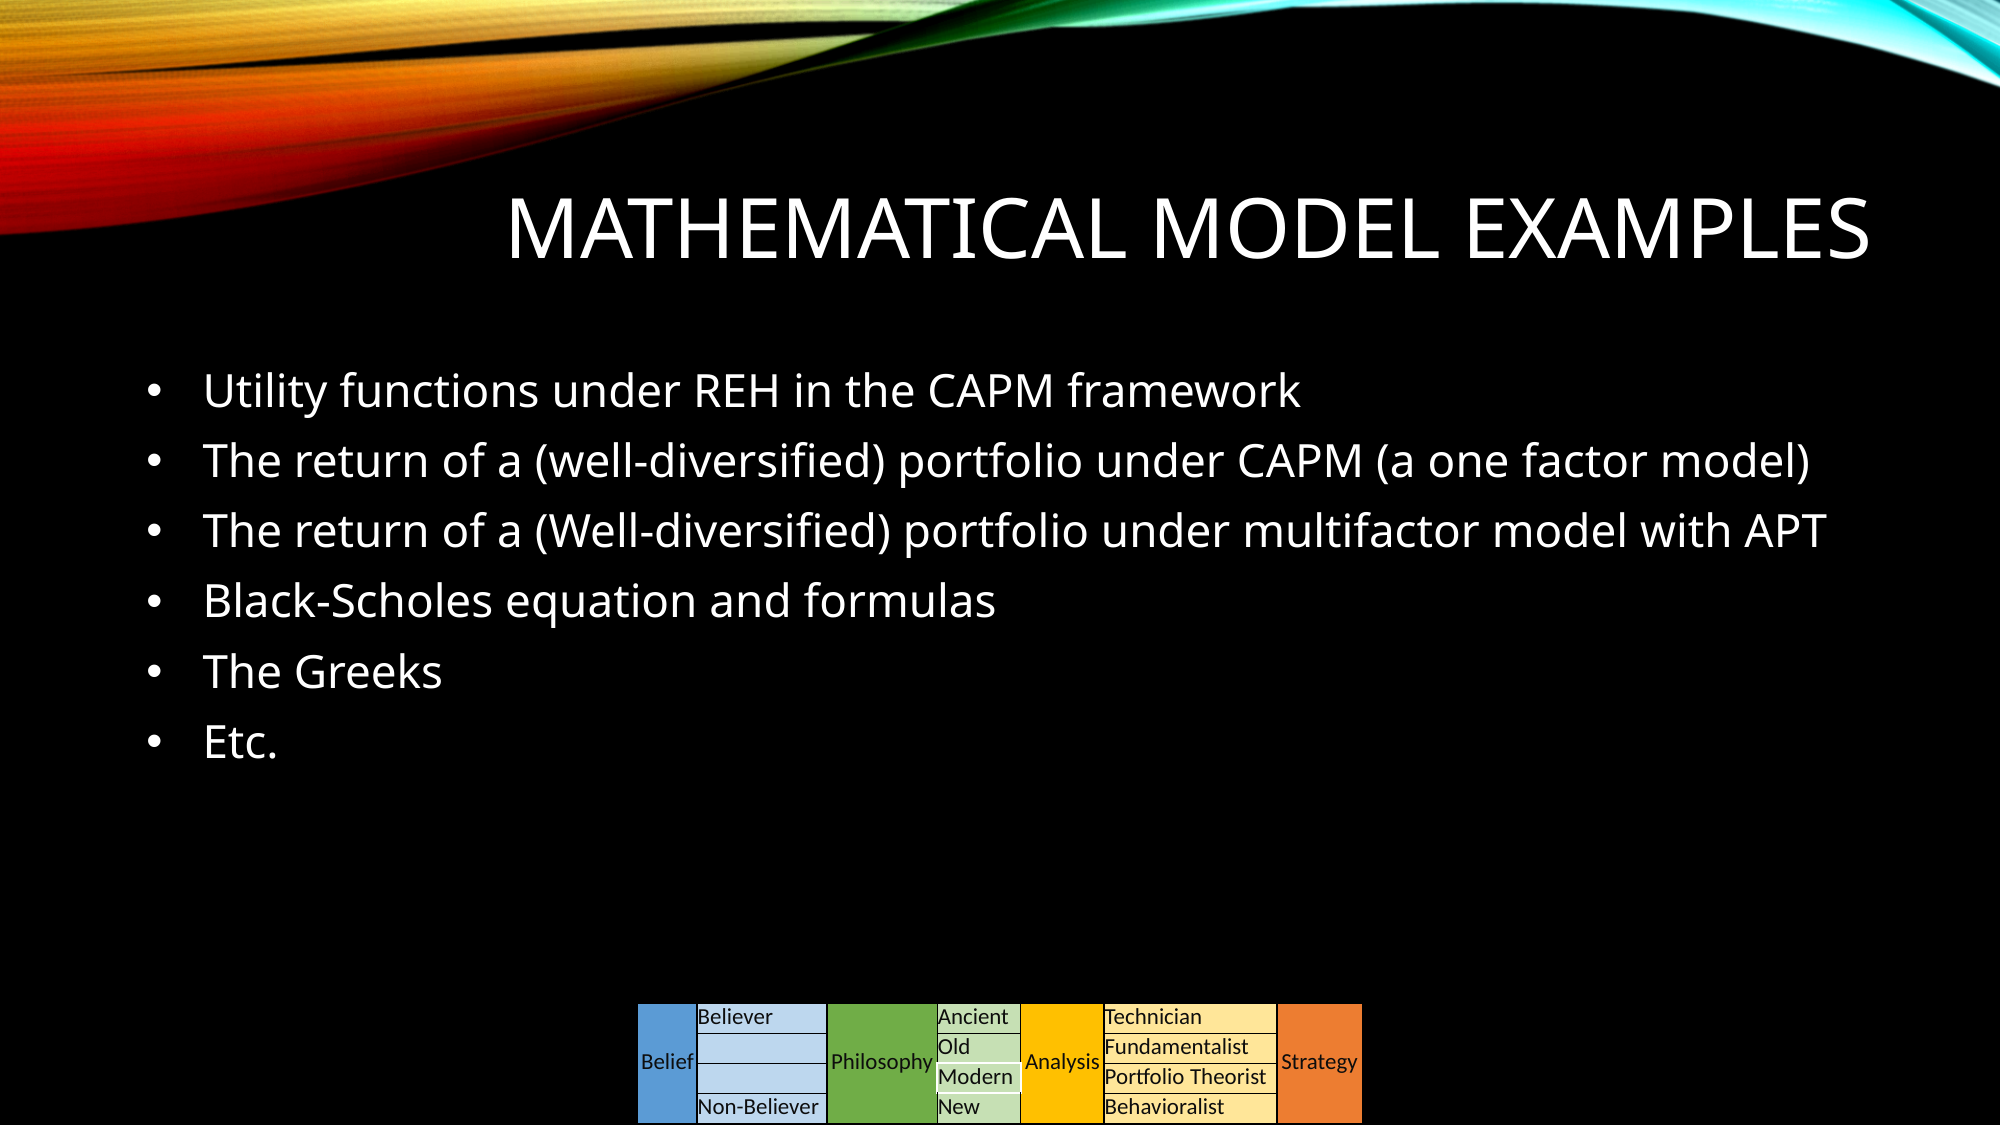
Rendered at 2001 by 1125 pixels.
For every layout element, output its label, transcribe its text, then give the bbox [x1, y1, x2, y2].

table_header Belief [638, 1004, 696, 1123]
table_header Ancient [938, 1004, 1020, 1033]
list Utility functions under REH in the CAPM framework The return of a (well-diversified) portfolio under CAPM (a one factor model) The return of a (Well-diversified) portfolio under multifactor model with APT Black-Scholes equation and formulas The Greeks Etc. [112, 360, 1888, 1021]
picture [0, 0, 2000, 237]
table_cell Old [938, 1034, 1020, 1062]
table_header Technician [1105, 1004, 1276, 1033]
table_header Analysis [1021, 1004, 1103, 1123]
table_header Philosophy [828, 1004, 937, 1123]
table_cell [698, 1034, 826, 1063]
table_cell [698, 1064, 826, 1093]
table_header Strategy [1278, 1004, 1362, 1123]
table_header Believer [698, 1004, 826, 1033]
table_cell Portfolio Theorist [1105, 1064, 1276, 1093]
table_cell Modern [938, 1064, 1020, 1092]
title MATHEMATICAL MODEL EXAMPLES [474, 125, 1888, 338]
table_cell Behavioralist [1105, 1094, 1276, 1123]
table_cell Fundamentalist [1105, 1034, 1276, 1063]
table_cell Non-Believer [698, 1094, 826, 1123]
table_cell New [938, 1094, 1020, 1123]
